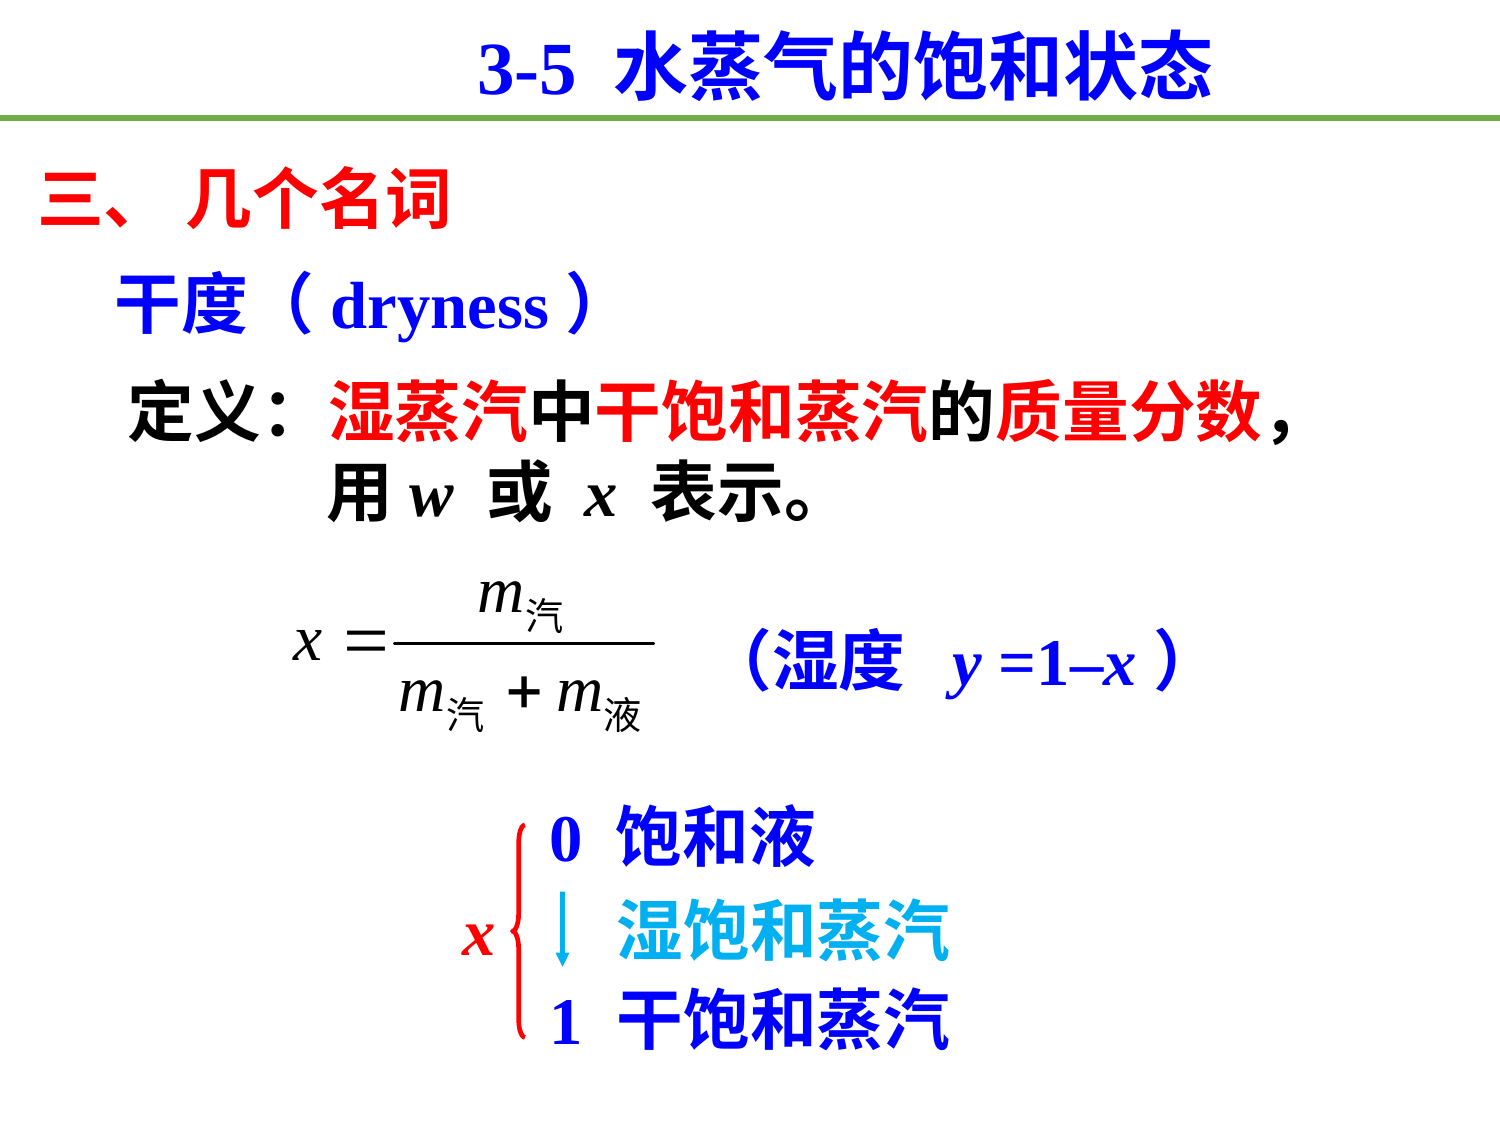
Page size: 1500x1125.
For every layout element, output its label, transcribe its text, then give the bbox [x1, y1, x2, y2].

text_box 1 [535, 970, 599, 1066]
text_box [556, 891, 569, 967]
text_box 3-5 水蒸气的饱和状态 [462, 12, 1488, 118]
text_box 定义：湿蒸汽中干饱和蒸汽的质量分数， 用w 或 x 表示。 [113, 362, 1345, 538]
text_box 0 [535, 787, 599, 883]
text_box [512, 824, 525, 1038]
text_box 湿饱和蒸汽 [601, 881, 966, 970]
text_box 三、 几个名词 [22, 109, 1478, 245]
text_box 饱和液 [601, 787, 832, 881]
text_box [280, 550, 668, 748]
text_box （湿度 y =1–x） [690, 611, 1235, 707]
text_box x [447, 881, 511, 976]
text_box 干度（dryness） [99, 253, 647, 349]
text_box 干饱和蒸汽 [601, 970, 966, 1066]
